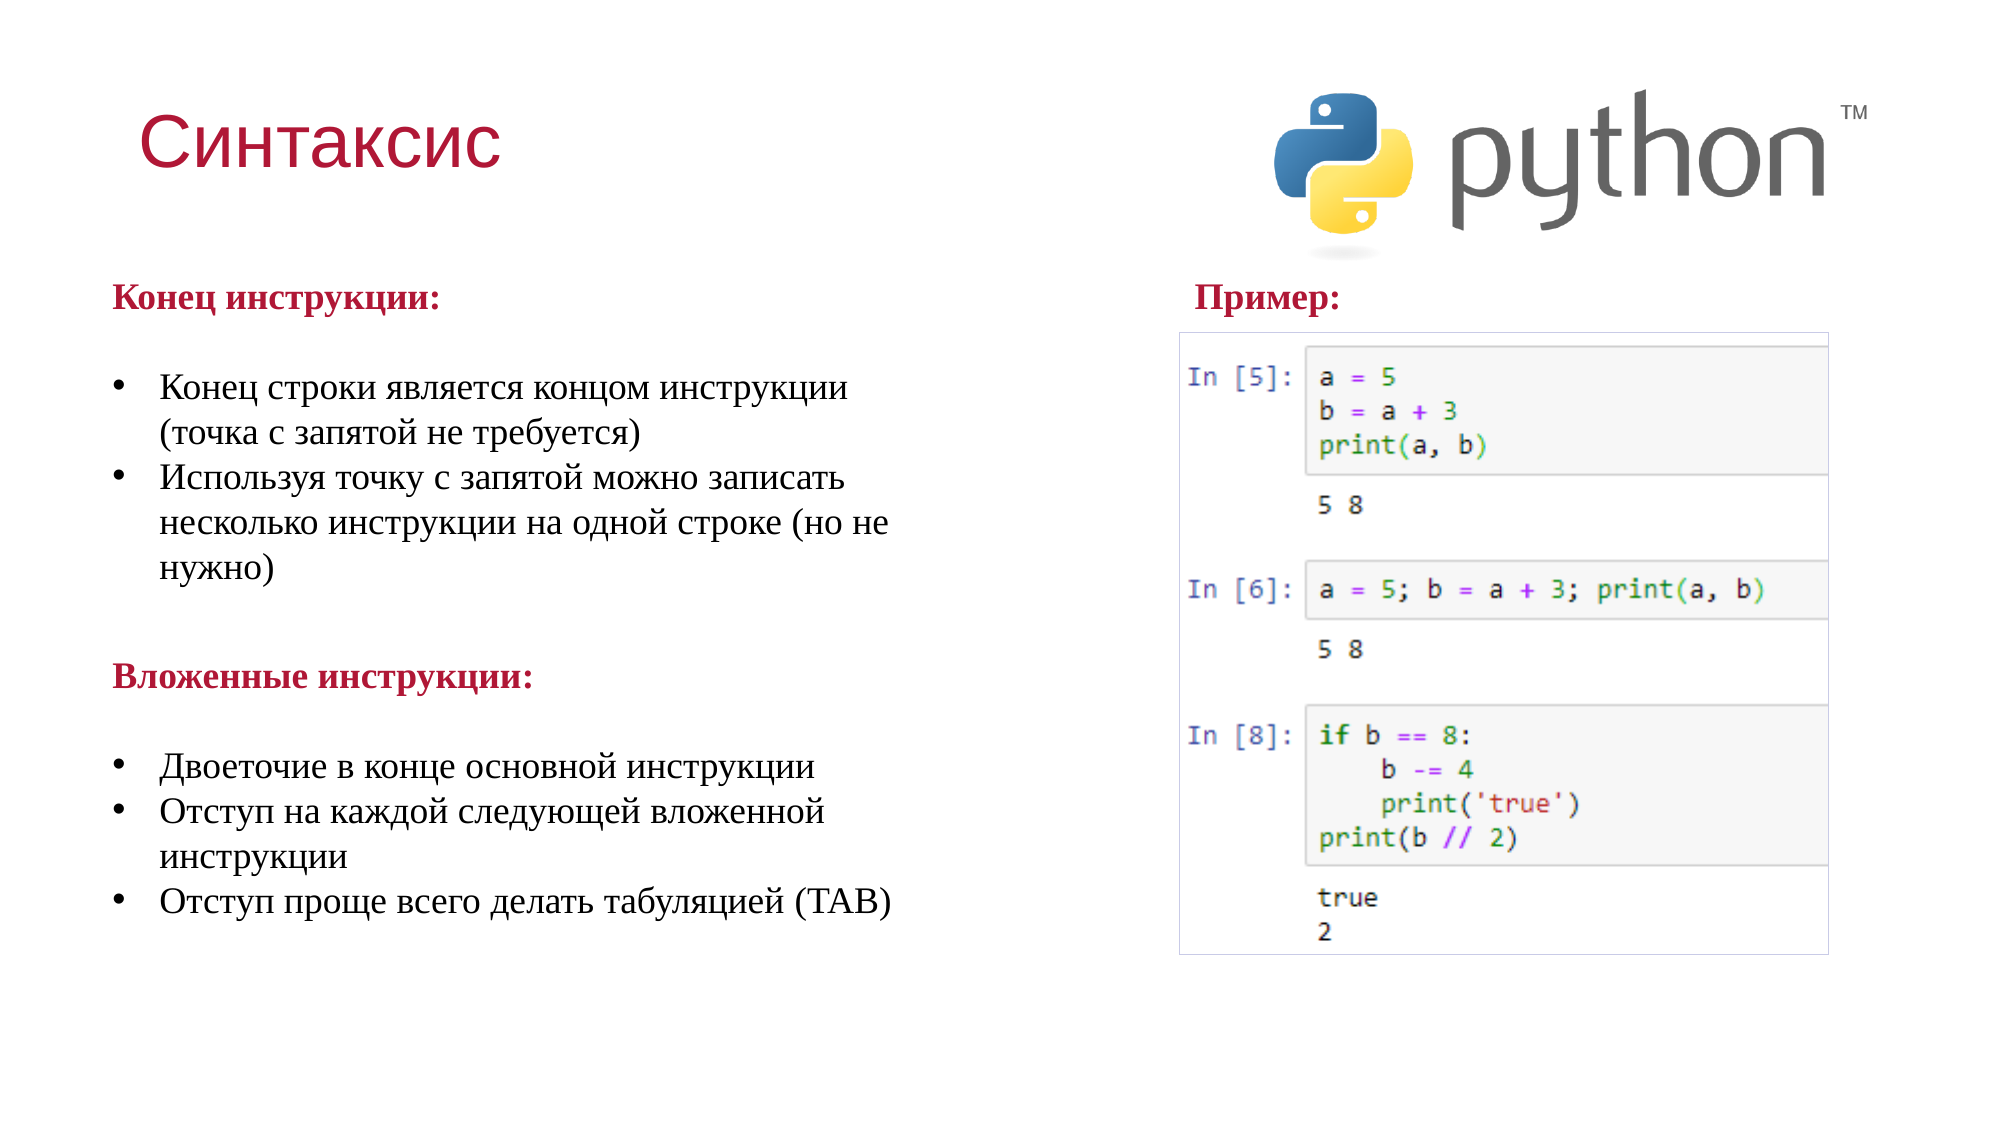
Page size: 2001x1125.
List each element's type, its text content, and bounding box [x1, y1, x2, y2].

text_box Вложенные инструкции: Двоеточие в конце основной инструкции Отступ на каждой следующей вложенной инструкции Отступ проще всего делать табуляцией (TAB) [97, 643, 943, 929]
text_box Пример: [1179, 264, 1357, 331]
picture [1179, 331, 1829, 955]
text_box Синтаксис [124, 85, 518, 190]
text_box Конец инструкции: Конец строки является концом инструкции (точка с запятой не требуется) Используя точку с запятой можно записать несколько инструкции на одной строке (но не нужно) [97, 264, 943, 640]
picture [1267, 85, 1874, 266]
